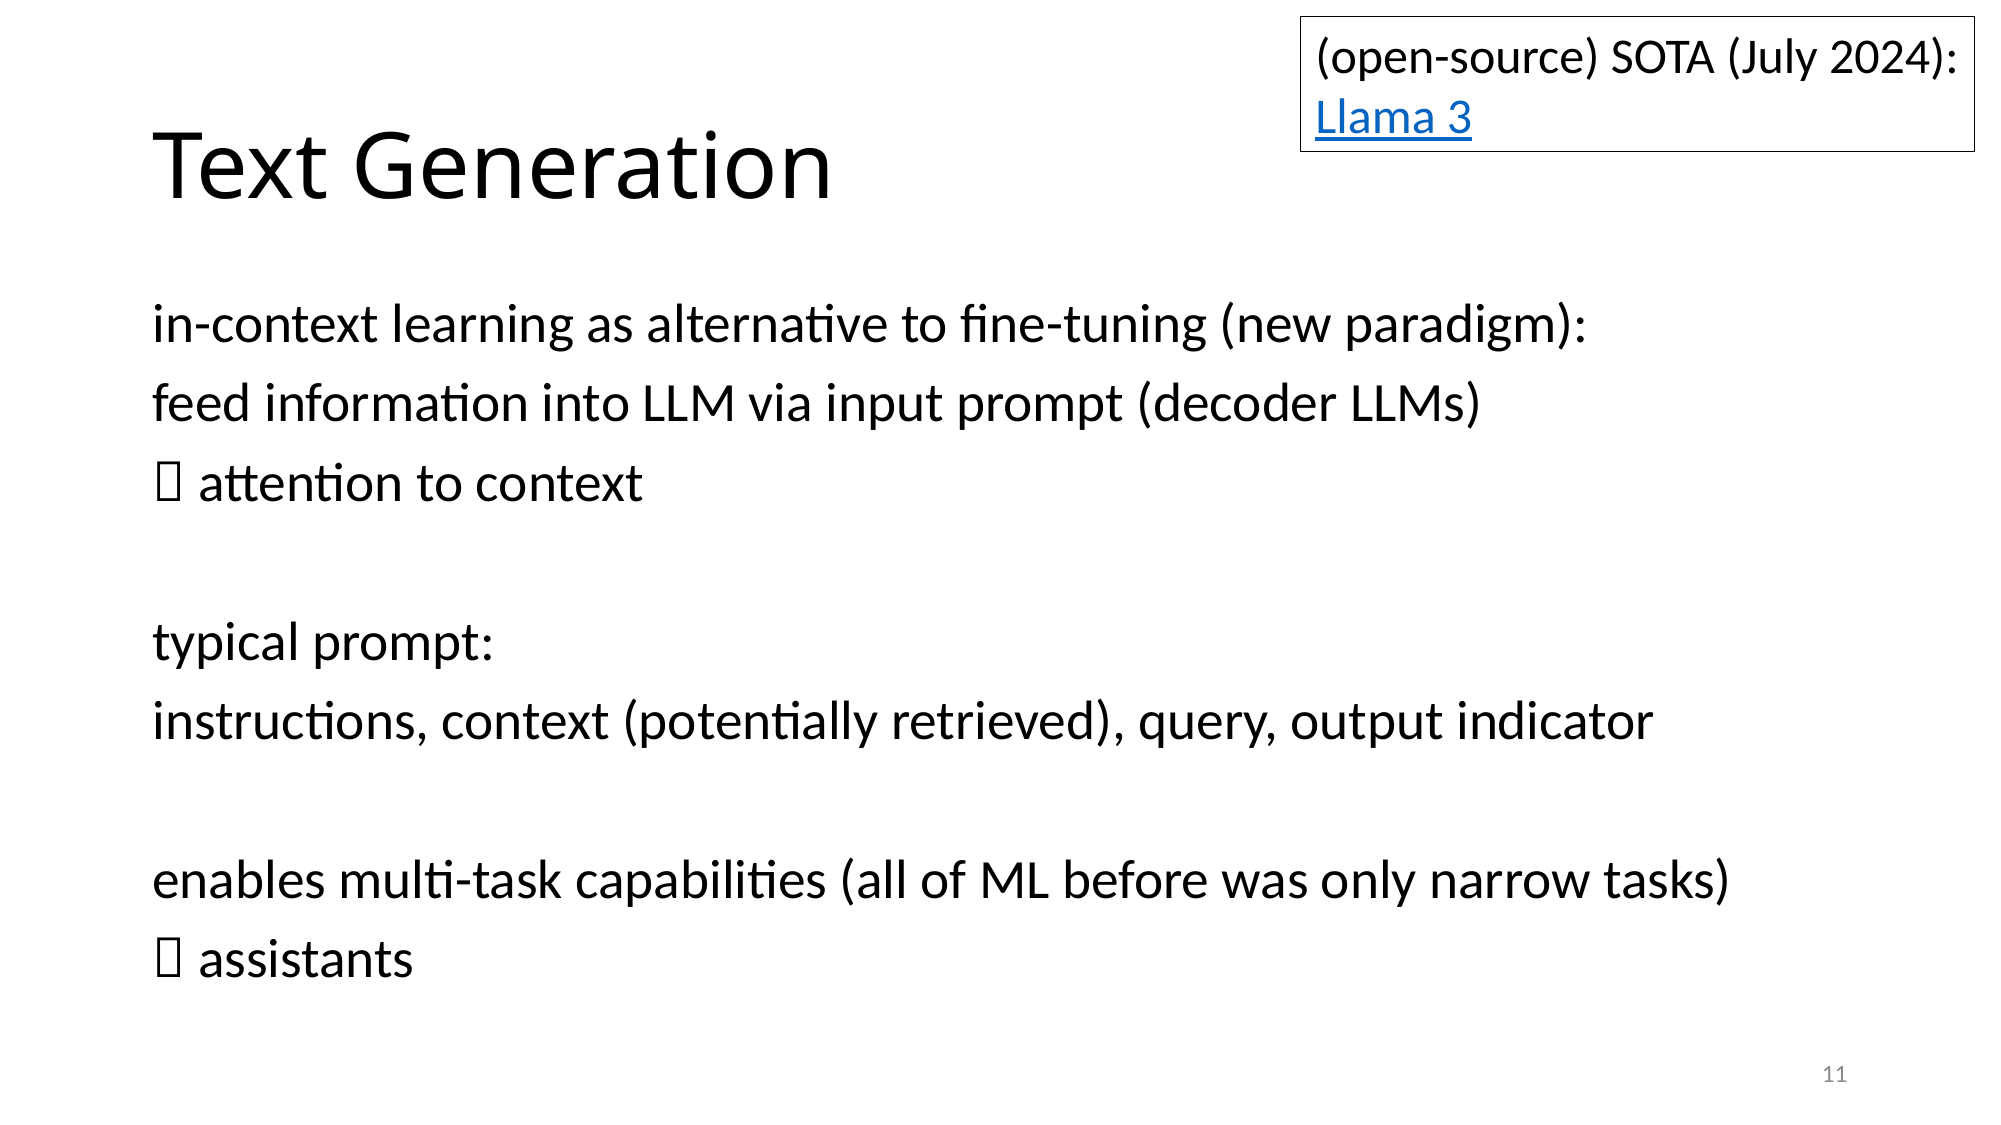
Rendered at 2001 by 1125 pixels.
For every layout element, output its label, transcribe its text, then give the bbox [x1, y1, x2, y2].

slide_number 11 [1412, 1042, 1863, 1103]
text_box (open-source) SOTA (July 2024): Llama 3 [1300, 16, 1975, 152]
list in-context learning as alternative to fine-tuning (new paradigm): feed information into LLM via input prompt (decoder LLMs)  attention to context typical prompt: instructions, context (potentially retrieved), query, output indicator enables multi-task capabilities (all of ML before was only narrow tasks)  assistants [137, 287, 1863, 1001]
title Text Generation [137, 59, 1863, 278]
